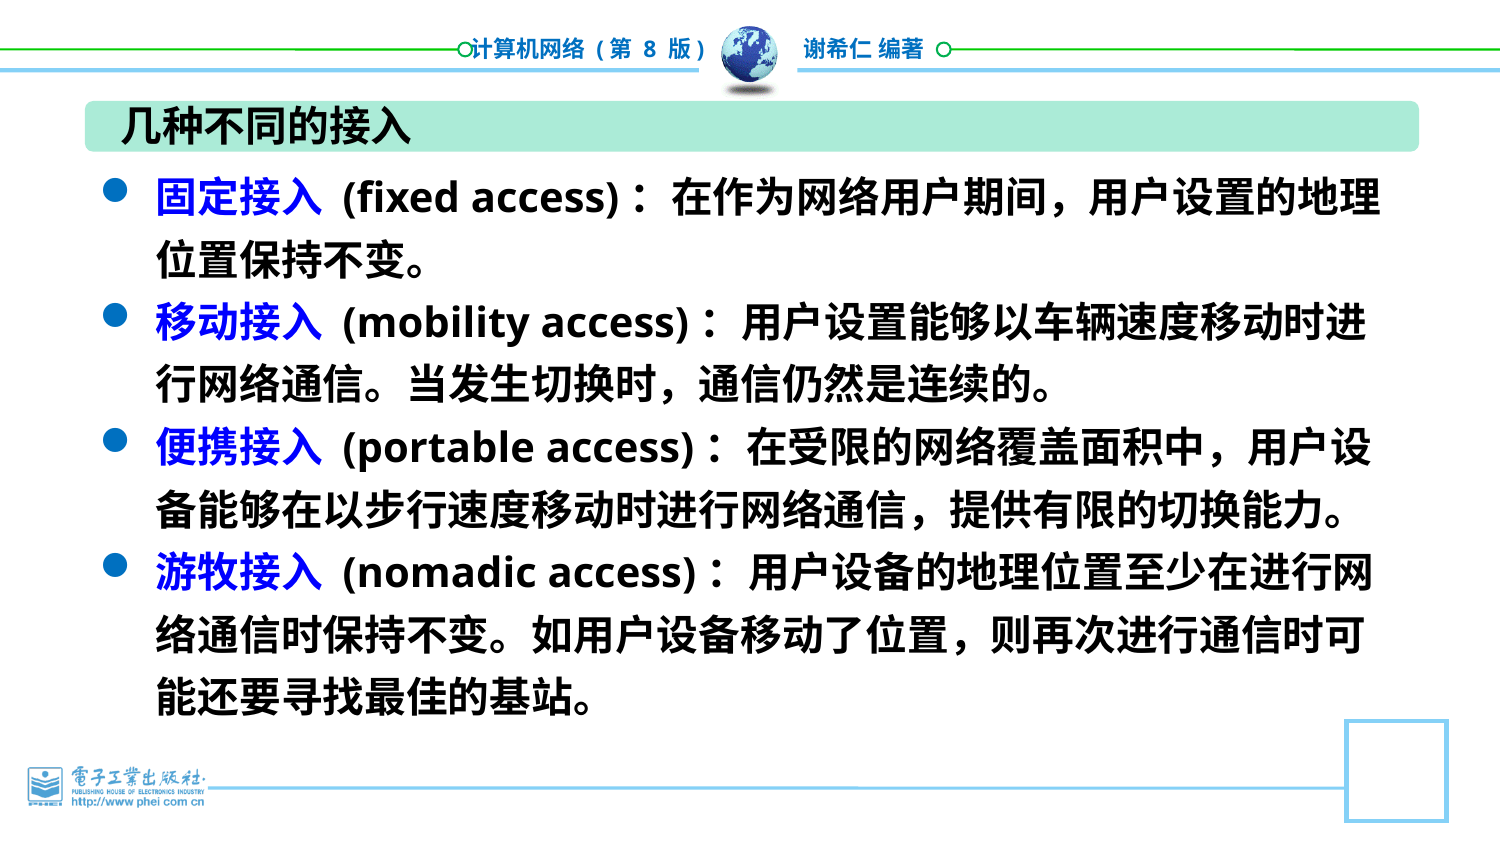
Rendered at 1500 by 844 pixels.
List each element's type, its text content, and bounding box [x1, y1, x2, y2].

text_box [428, 100, 1420, 151]
picture [23, 764, 208, 809]
text_box [84, 100, 105, 151]
picture [719, 24, 780, 100]
text_box 固定接入 (fixed access)：在作为网络用户期间，用户设置的地理位置保持不变。 移动接入 (mobility access)：用户设置能够以车辆速度移动时进行网络通信。当发生切换时，通信仍然是连续的。 便携接入 (portable access)：在受限的网络覆盖面积中，用户设备能够在以步行速度移动时进行网络通信，提供有限的切换能力。 游牧接入 (nomadic access)：用户设备的地理位置至少在进行网络通信时保持不变。如用户设备移动了位置，则再次进行通信时可能还要寻找最佳的基站。 [84, 151, 1420, 729]
text_box 几种不同的接入 [105, 92, 428, 151]
